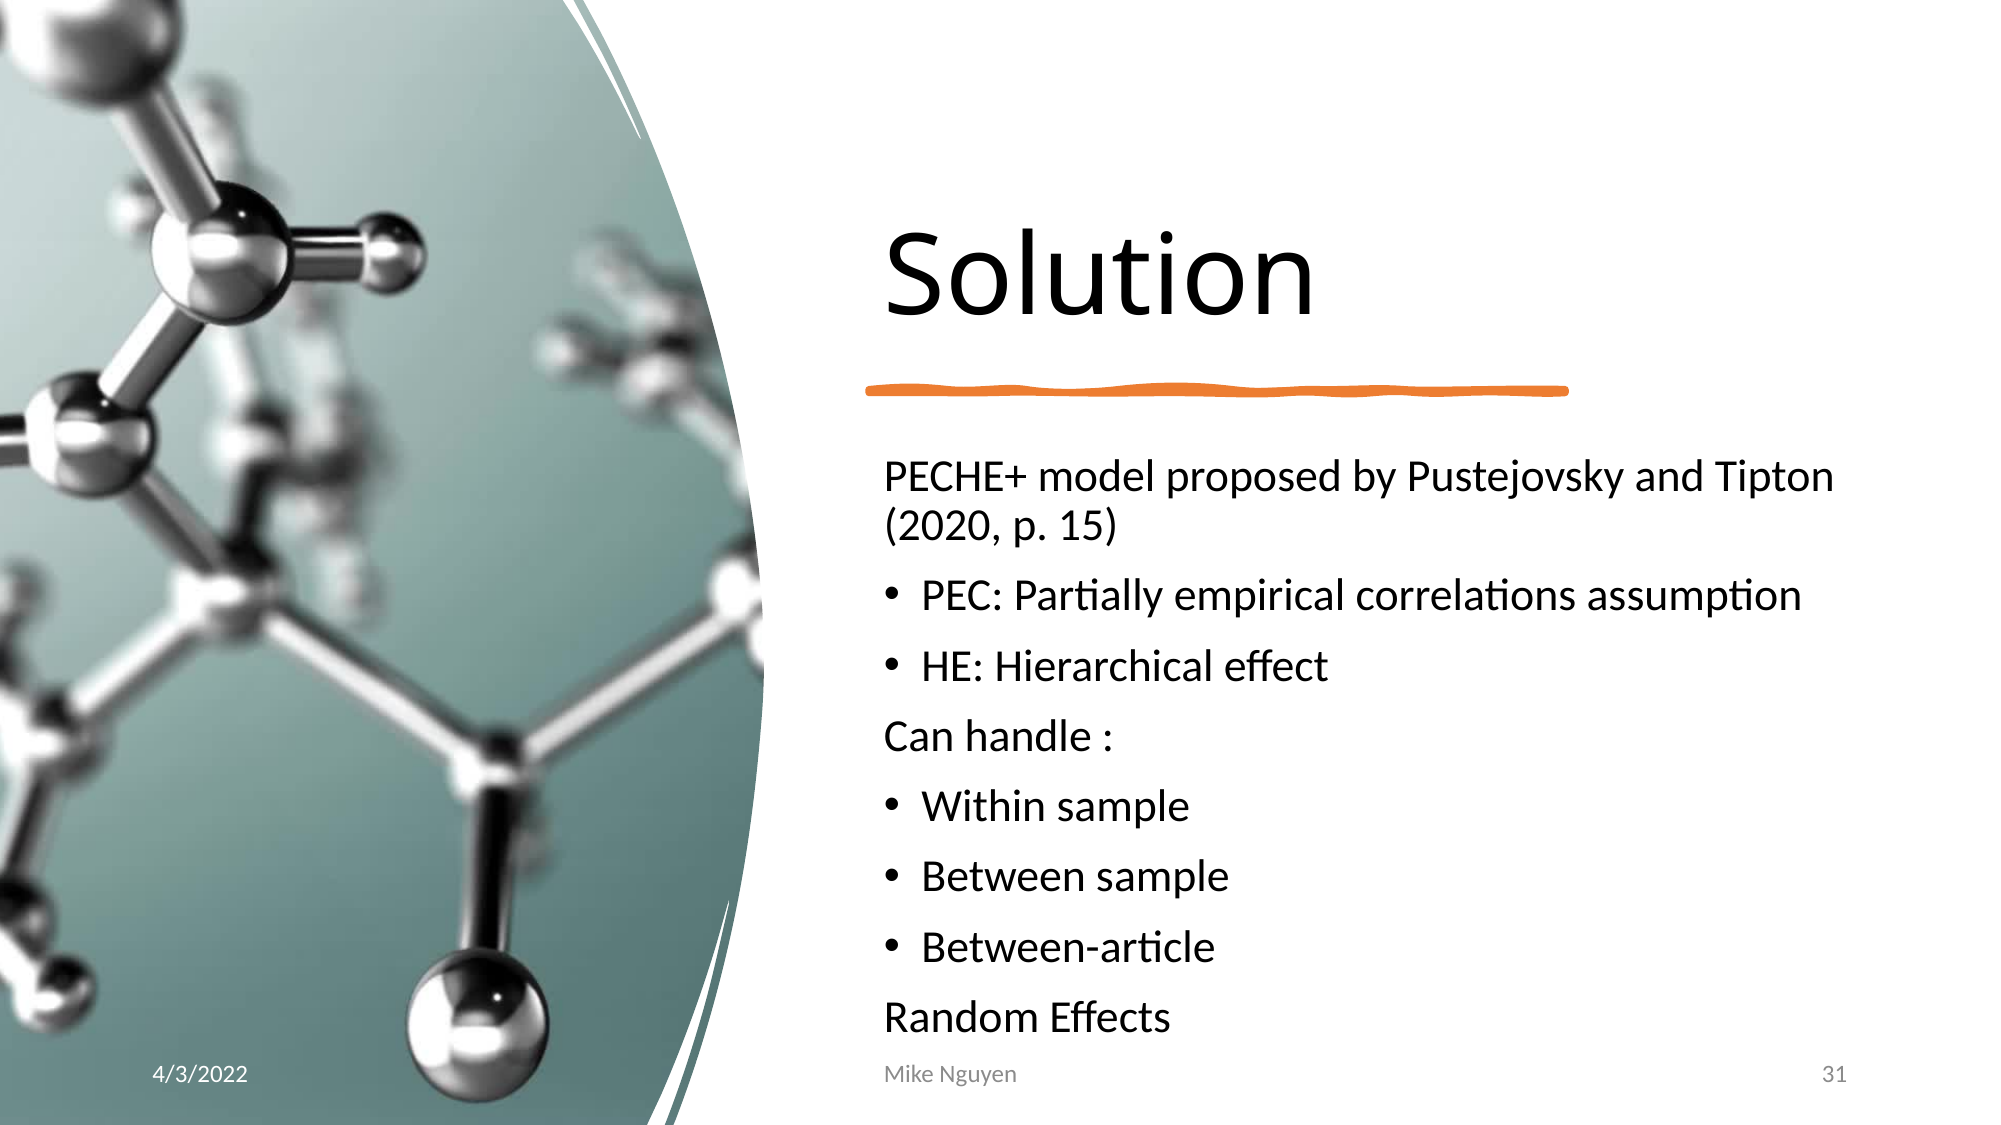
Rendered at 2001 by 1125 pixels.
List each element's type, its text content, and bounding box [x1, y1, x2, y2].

text_box [764, 0, 2000, 1125]
slide_number 31 [1649, 1042, 1863, 1103]
footer Mike Nguyen [869, 1042, 1544, 1103]
list PECHE+ model proposed by Pustejovsky and Tipton (2020, p. 15) PEC: Partially empirical correlations assumption HE: Hierarchical effect Can handle : Within sample Between sample Between-article Random Effects [869, 443, 1895, 1016]
title Solution [869, 53, 1895, 347]
text_box [867, 385, 1567, 396]
picture [0, 0, 764, 1125]
